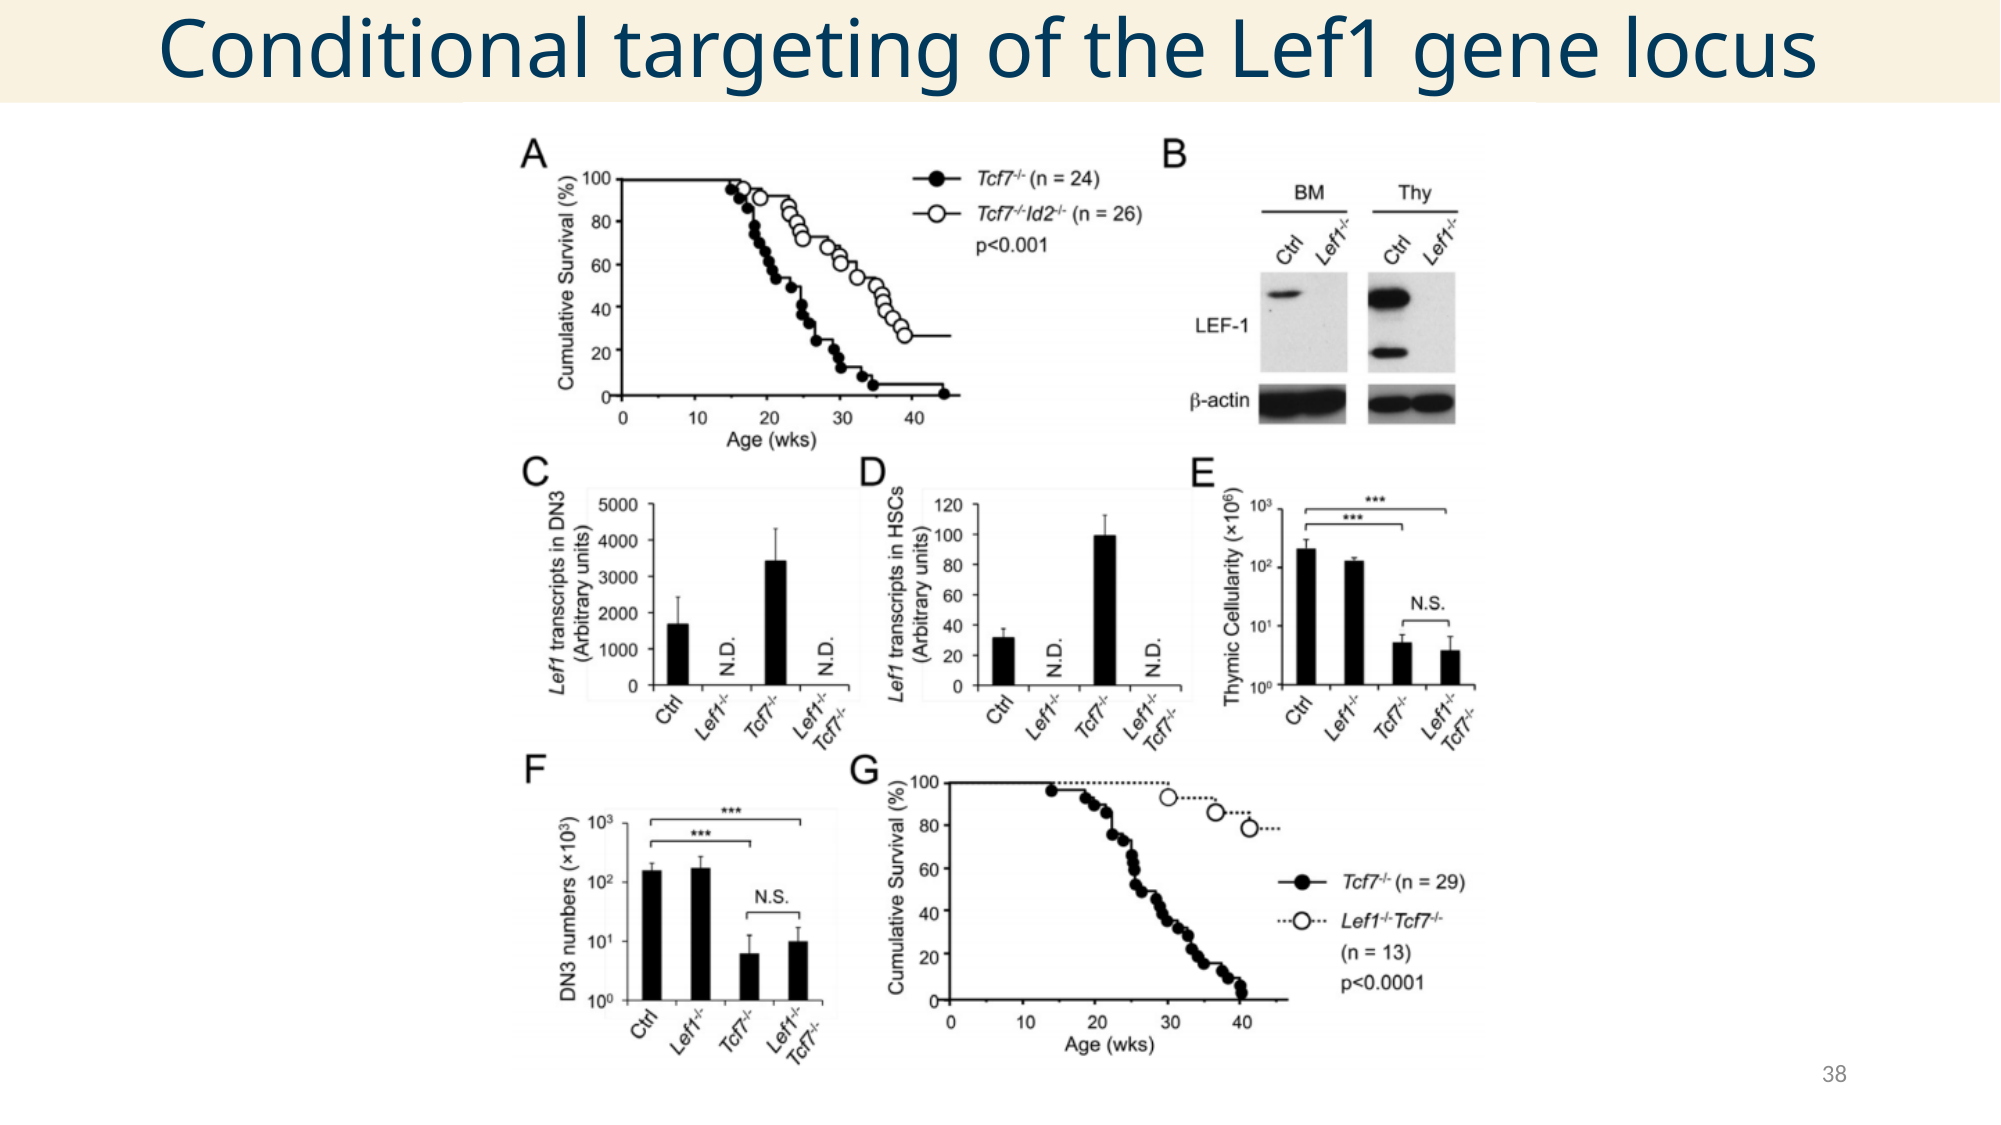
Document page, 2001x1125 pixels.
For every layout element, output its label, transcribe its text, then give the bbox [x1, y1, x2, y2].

picture [463, 102, 1536, 1092]
slide_number 38 [1412, 1042, 1863, 1103]
text_box Conditional targeting of the Lef1 gene locus [0, 0, 2000, 103]
